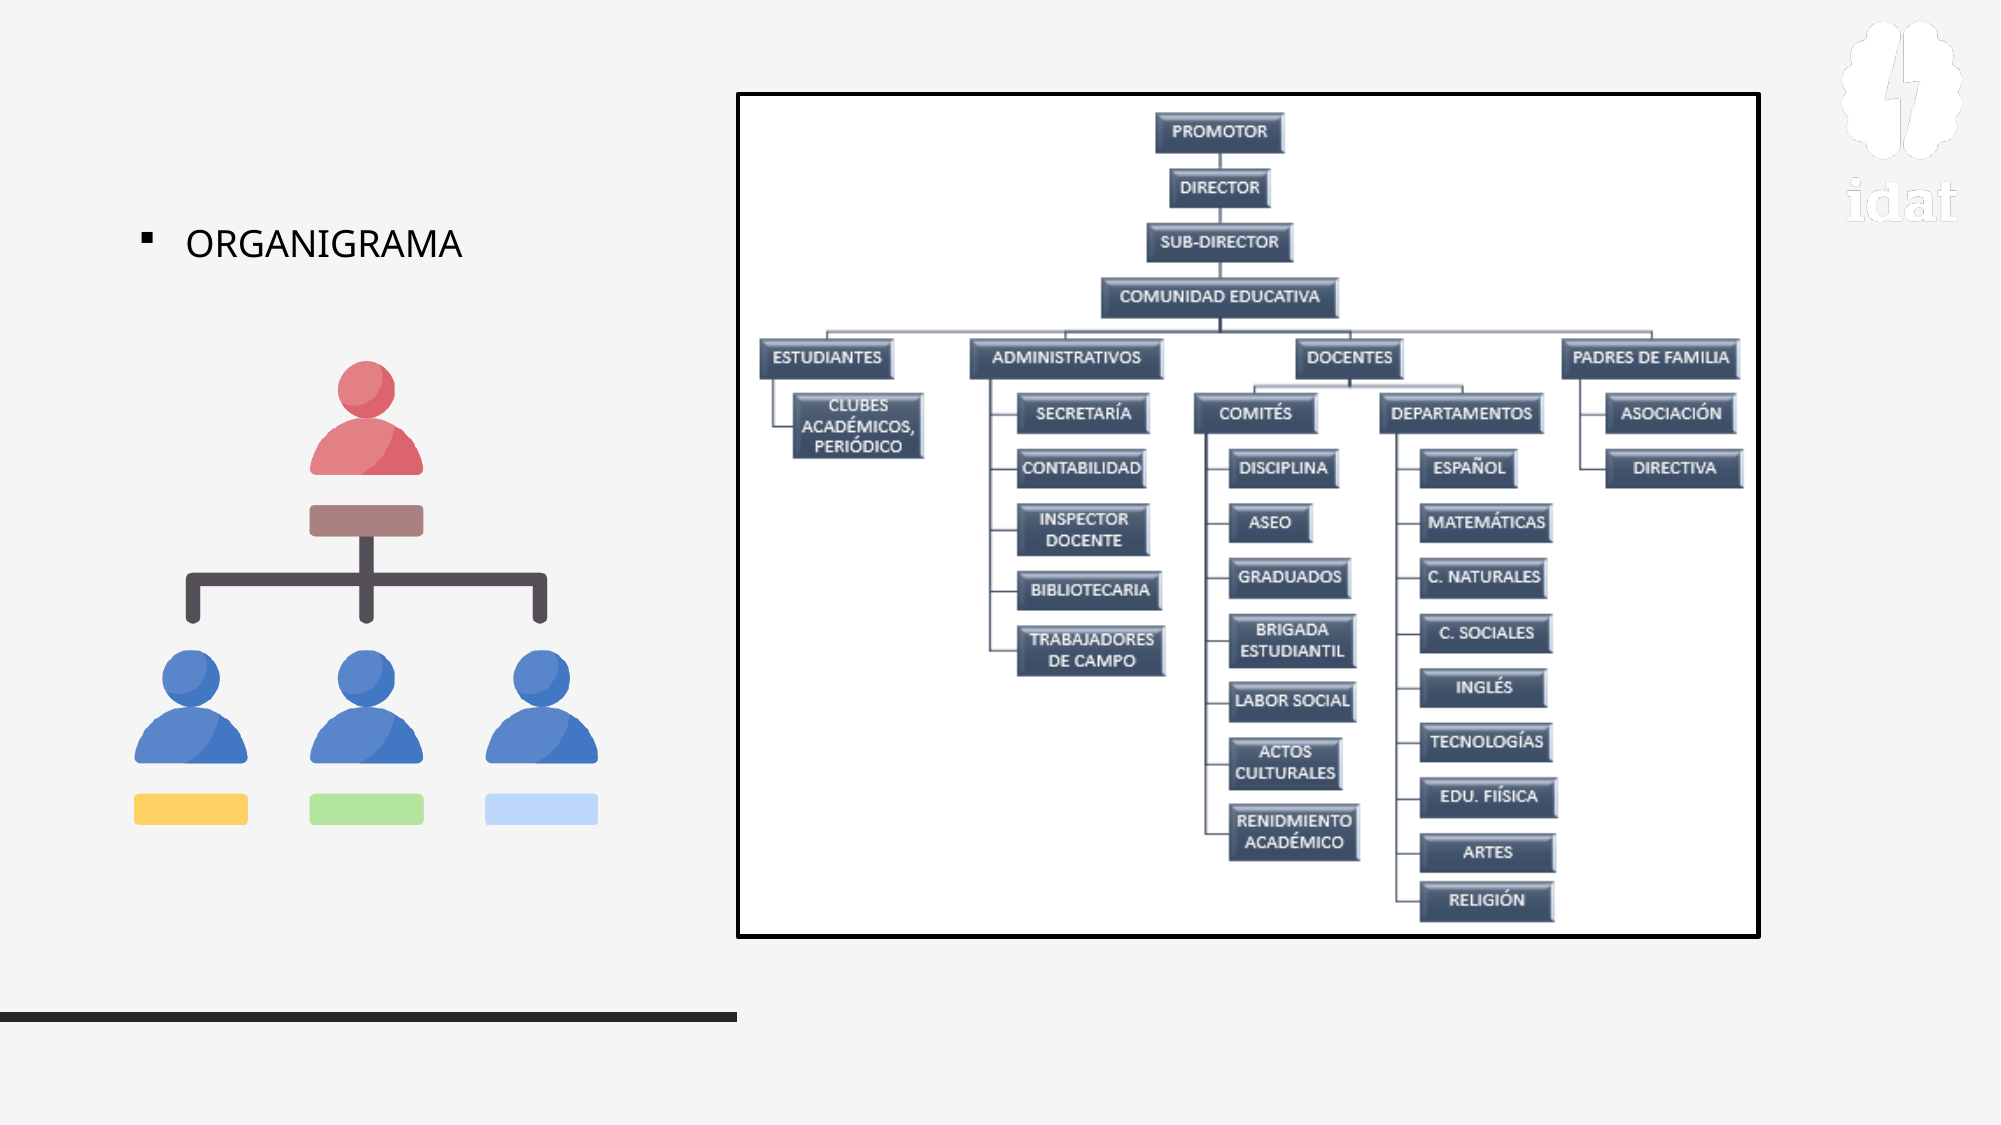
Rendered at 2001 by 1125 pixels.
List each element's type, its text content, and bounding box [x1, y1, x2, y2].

picture [740, 96, 1757, 935]
picture [1800, 0, 2000, 244]
text_box ORGANIGRAMA [123, 212, 478, 273]
picture [134, 361, 598, 825]
